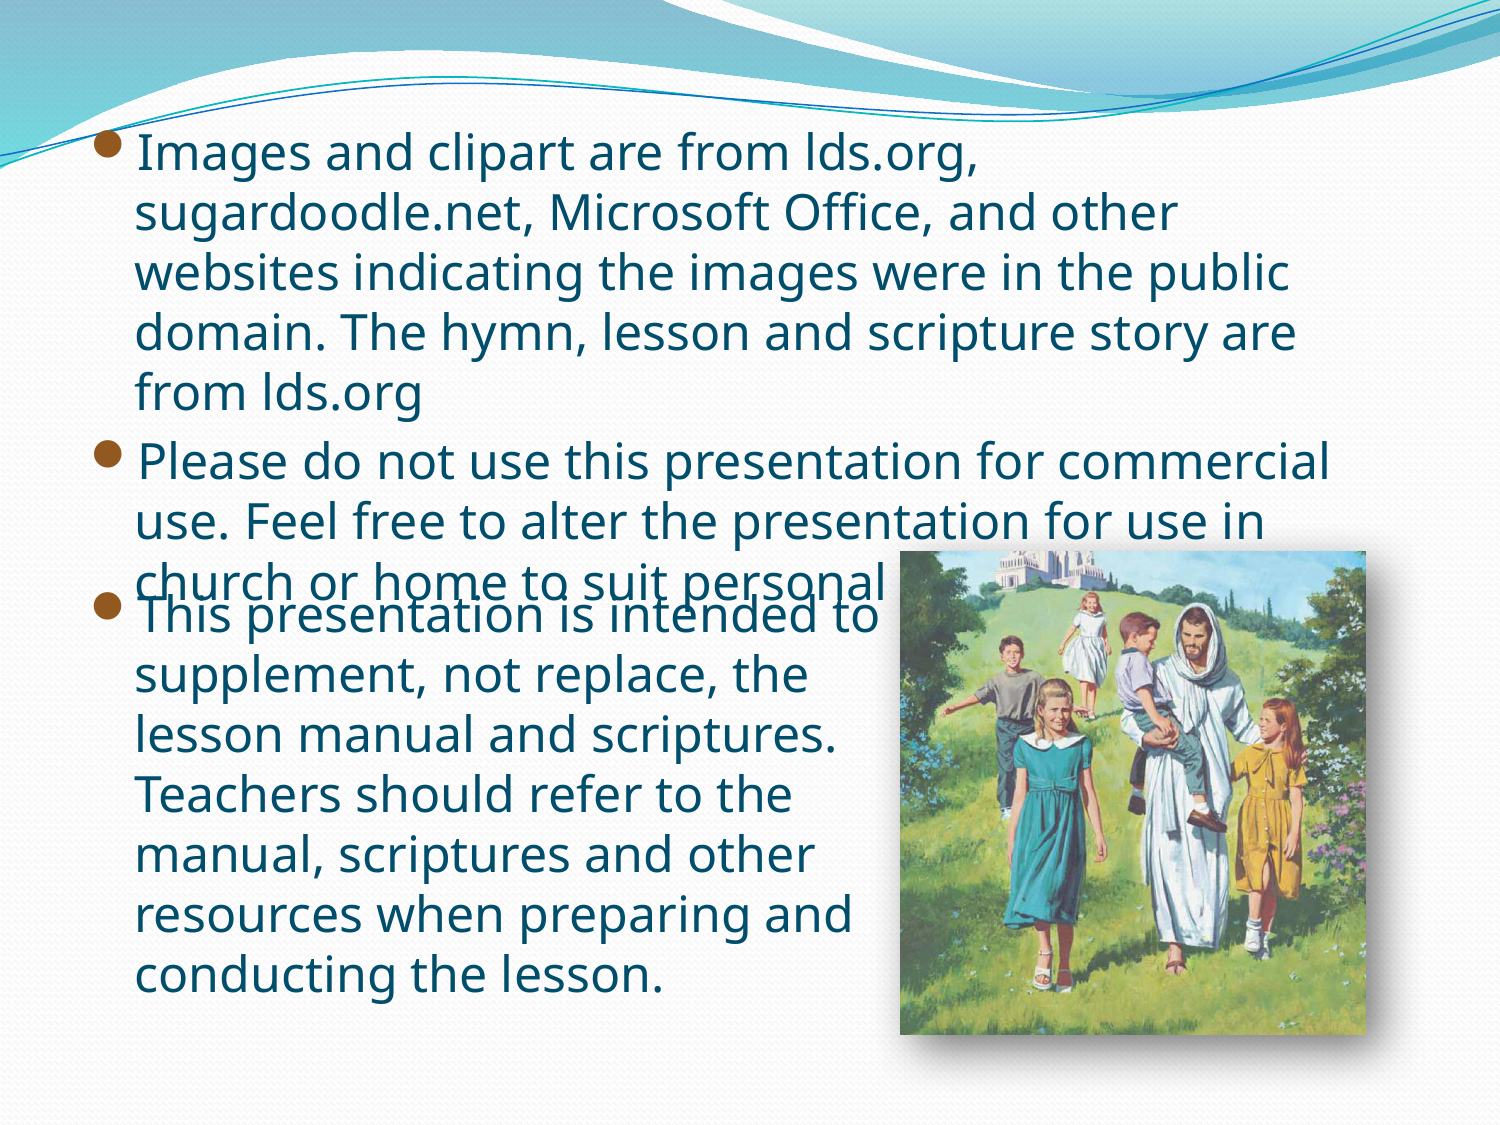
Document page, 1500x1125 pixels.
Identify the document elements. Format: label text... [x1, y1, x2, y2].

text_box This presentation is intended to supplement, not replace, the lesson manual and scriptures. Teachers should refer to the manual, scriptures and other resources when preparing and conducting the lesson. [74, 574, 892, 1013]
picture [899, 551, 1366, 1035]
list Images and clipart are from lds.org, sugardoodle.net, Microsoft Office, and other websites indicating the images were in the public domain. The hymn, lesson and scripture story are from lds.org Please do not use this presentation for commercial use. Feel free to alter the presentation for use in church or home to suit personal preference. [75, 112, 1350, 554]
